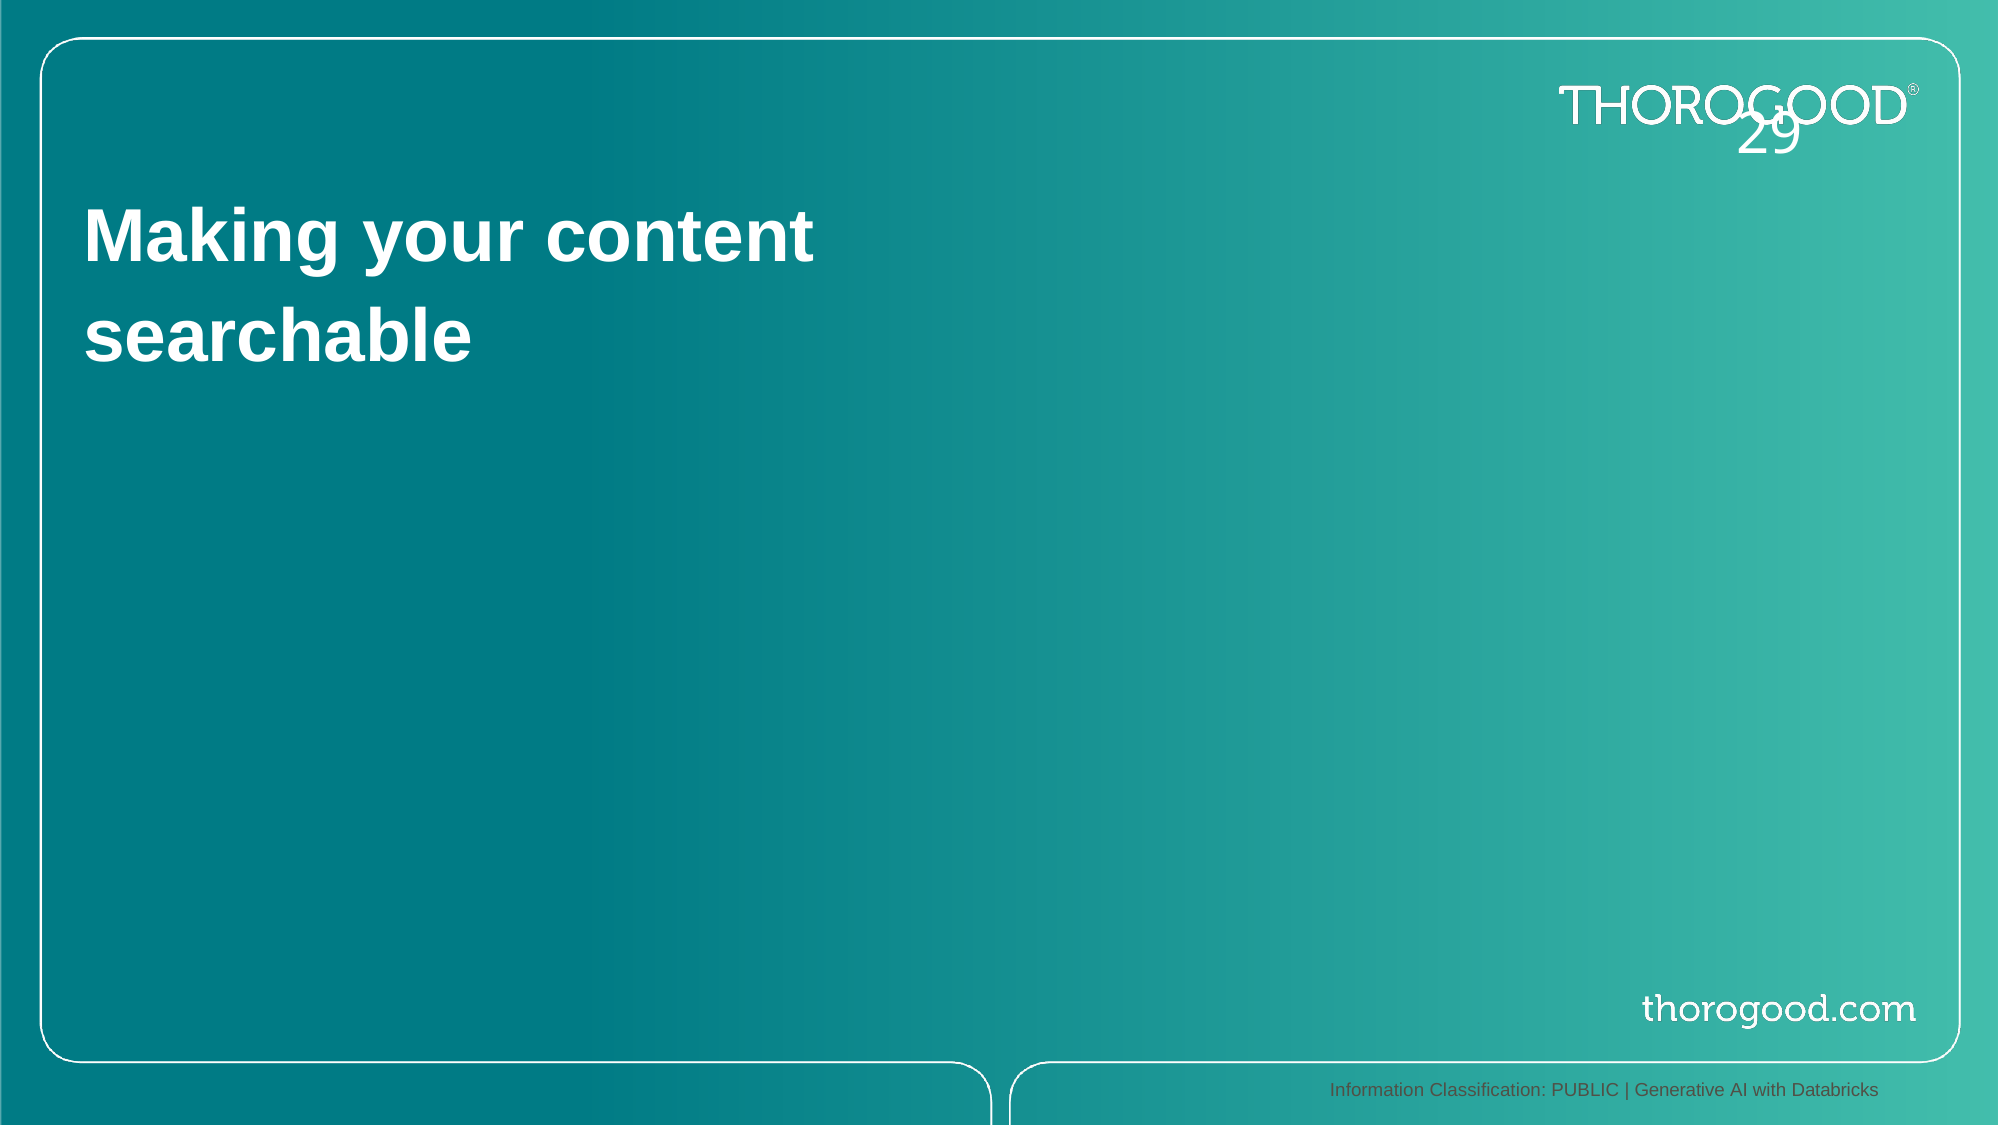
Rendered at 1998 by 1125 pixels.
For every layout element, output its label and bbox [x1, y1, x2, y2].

text_box [0, 0, 1998, 1125]
